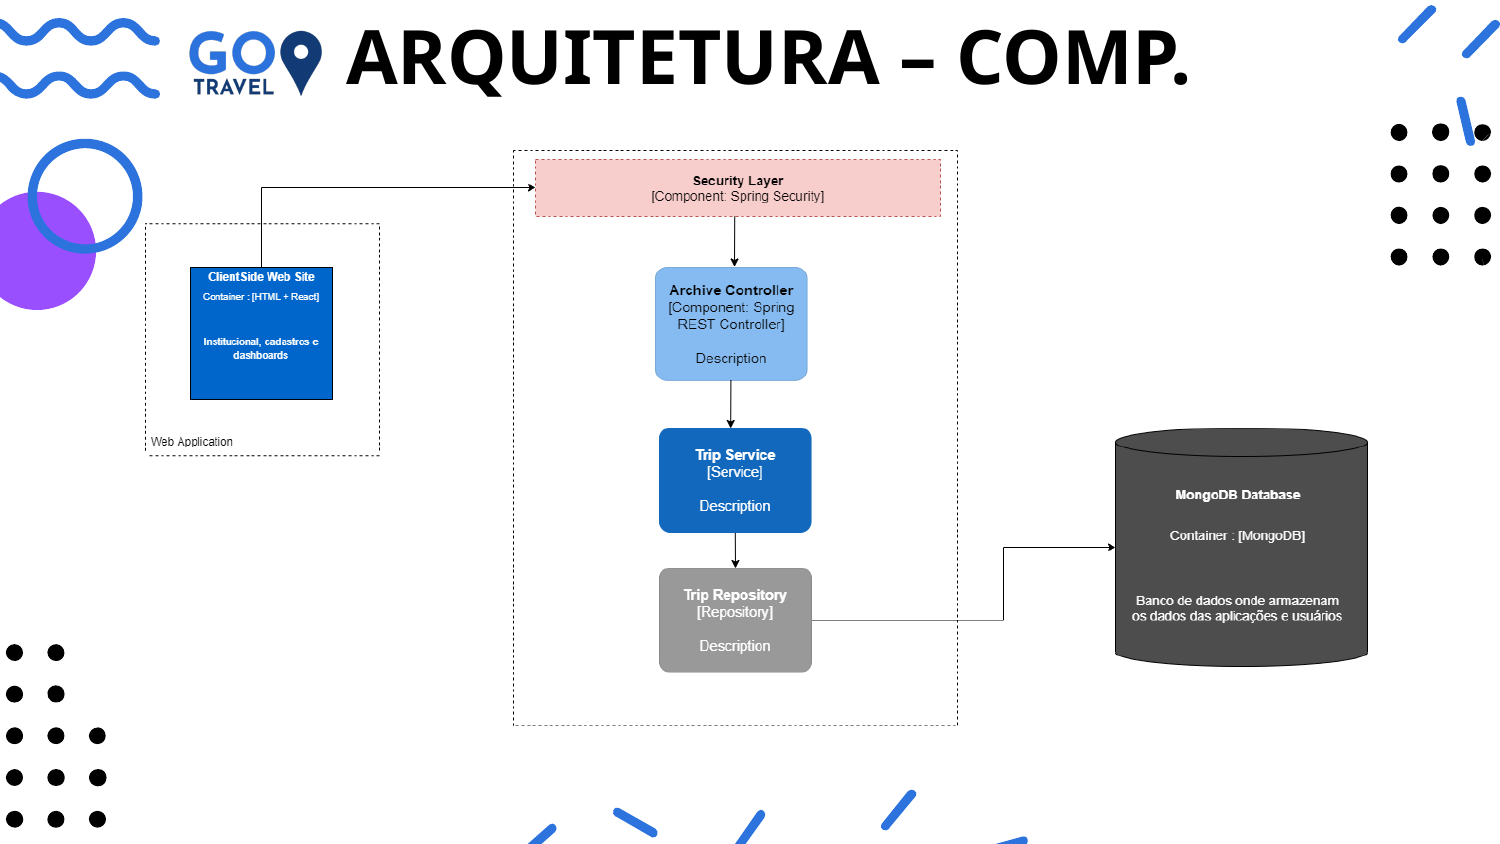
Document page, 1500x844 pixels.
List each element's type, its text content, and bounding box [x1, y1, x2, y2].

text_box ARQUITETURA – COMP. [293, 0, 1245, 121]
picture [145, 150, 1393, 844]
picture [179, 24, 322, 103]
